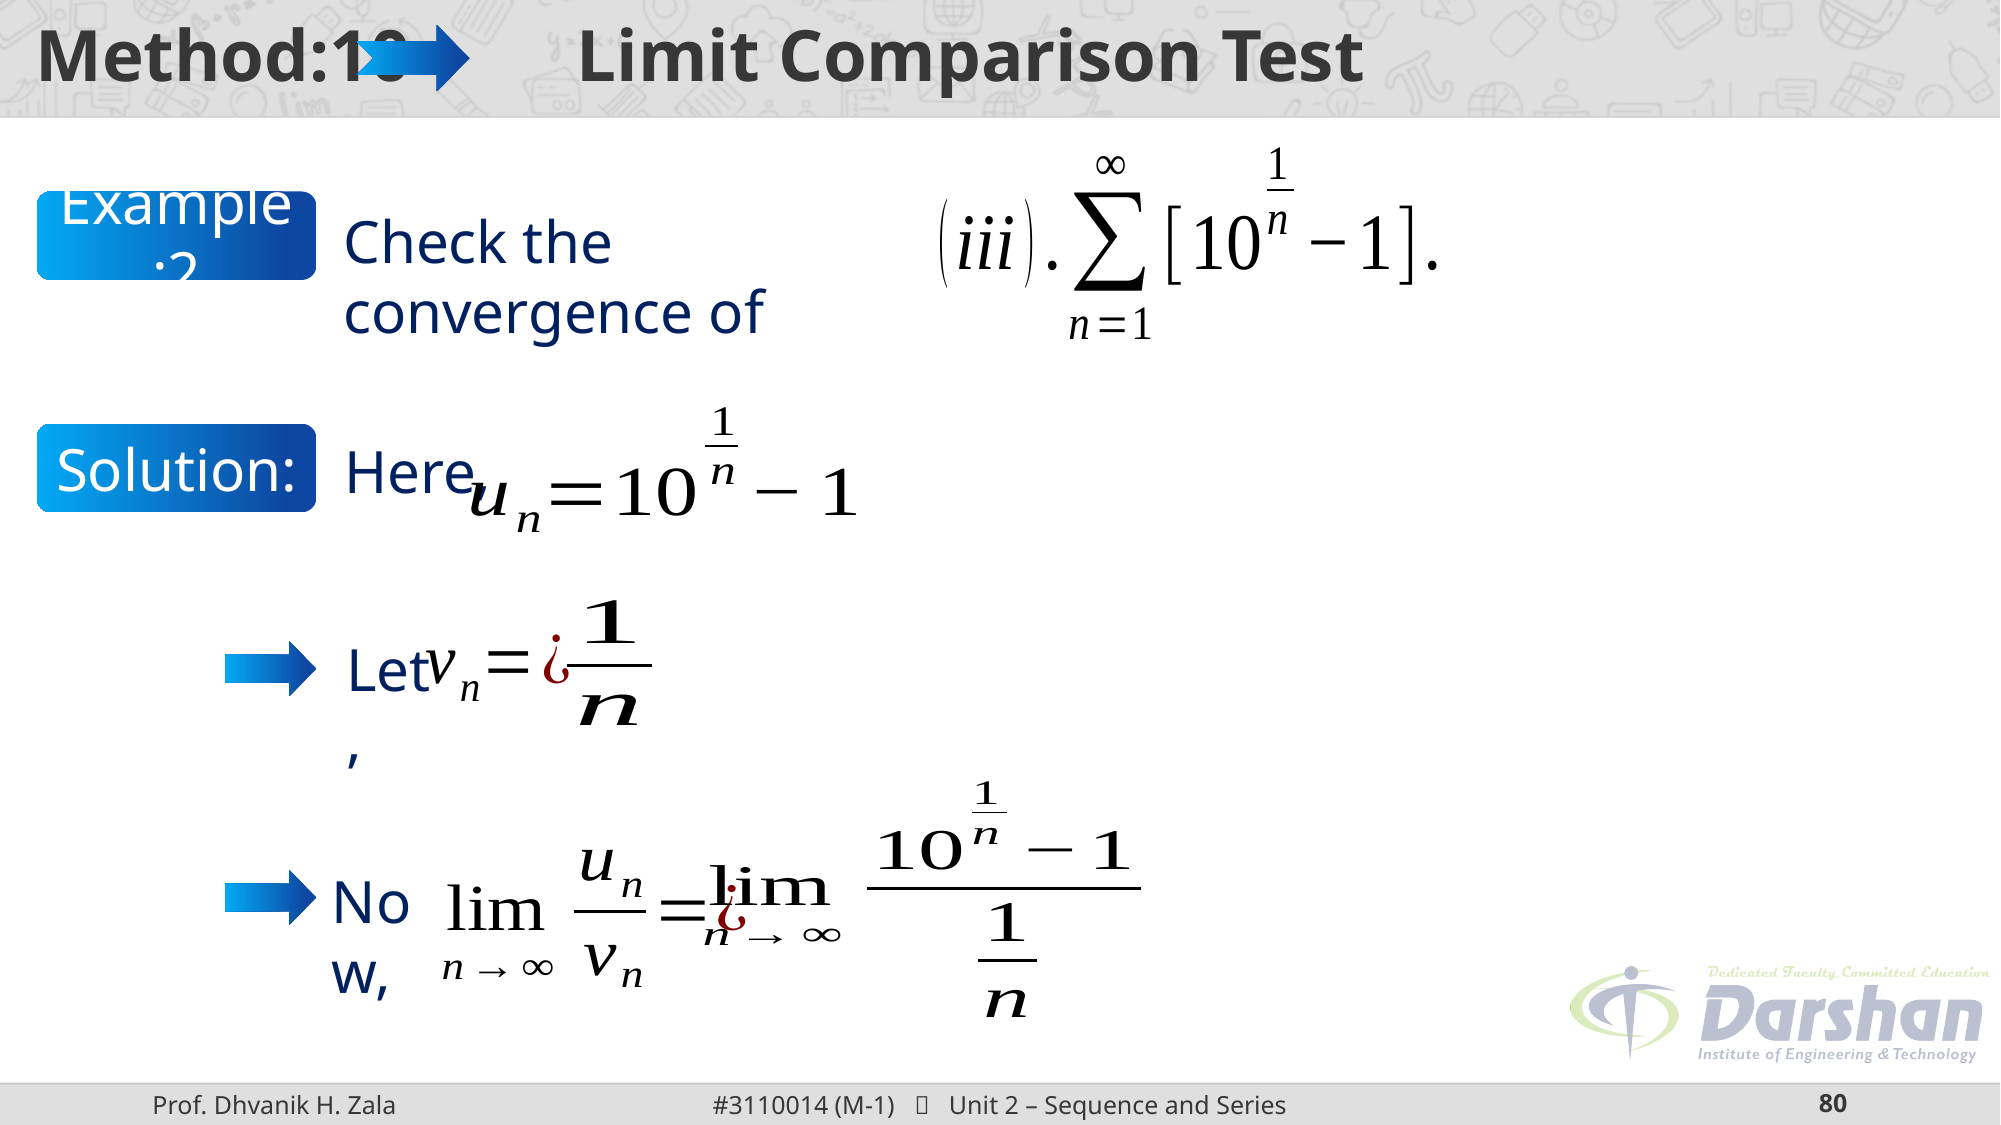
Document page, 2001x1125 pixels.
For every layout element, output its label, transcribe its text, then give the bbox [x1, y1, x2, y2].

title Method:10 Limit Comparison Test [0, 0, 2000, 117]
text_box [316, 822, 751, 998]
text_box Therefore, by limit comparison test both the series are convergent or divergent [1570, 966, 1990, 1063]
text_box [225, 870, 316, 925]
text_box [329, 396, 859, 542]
text_box Check the convergence of [328, 197, 968, 275]
text_box [356, 25, 470, 92]
text_box [225, 641, 317, 697]
text_box Example:2 [36, 191, 317, 281]
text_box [331, 621, 572, 712]
text_box Solution: [36, 423, 317, 513]
